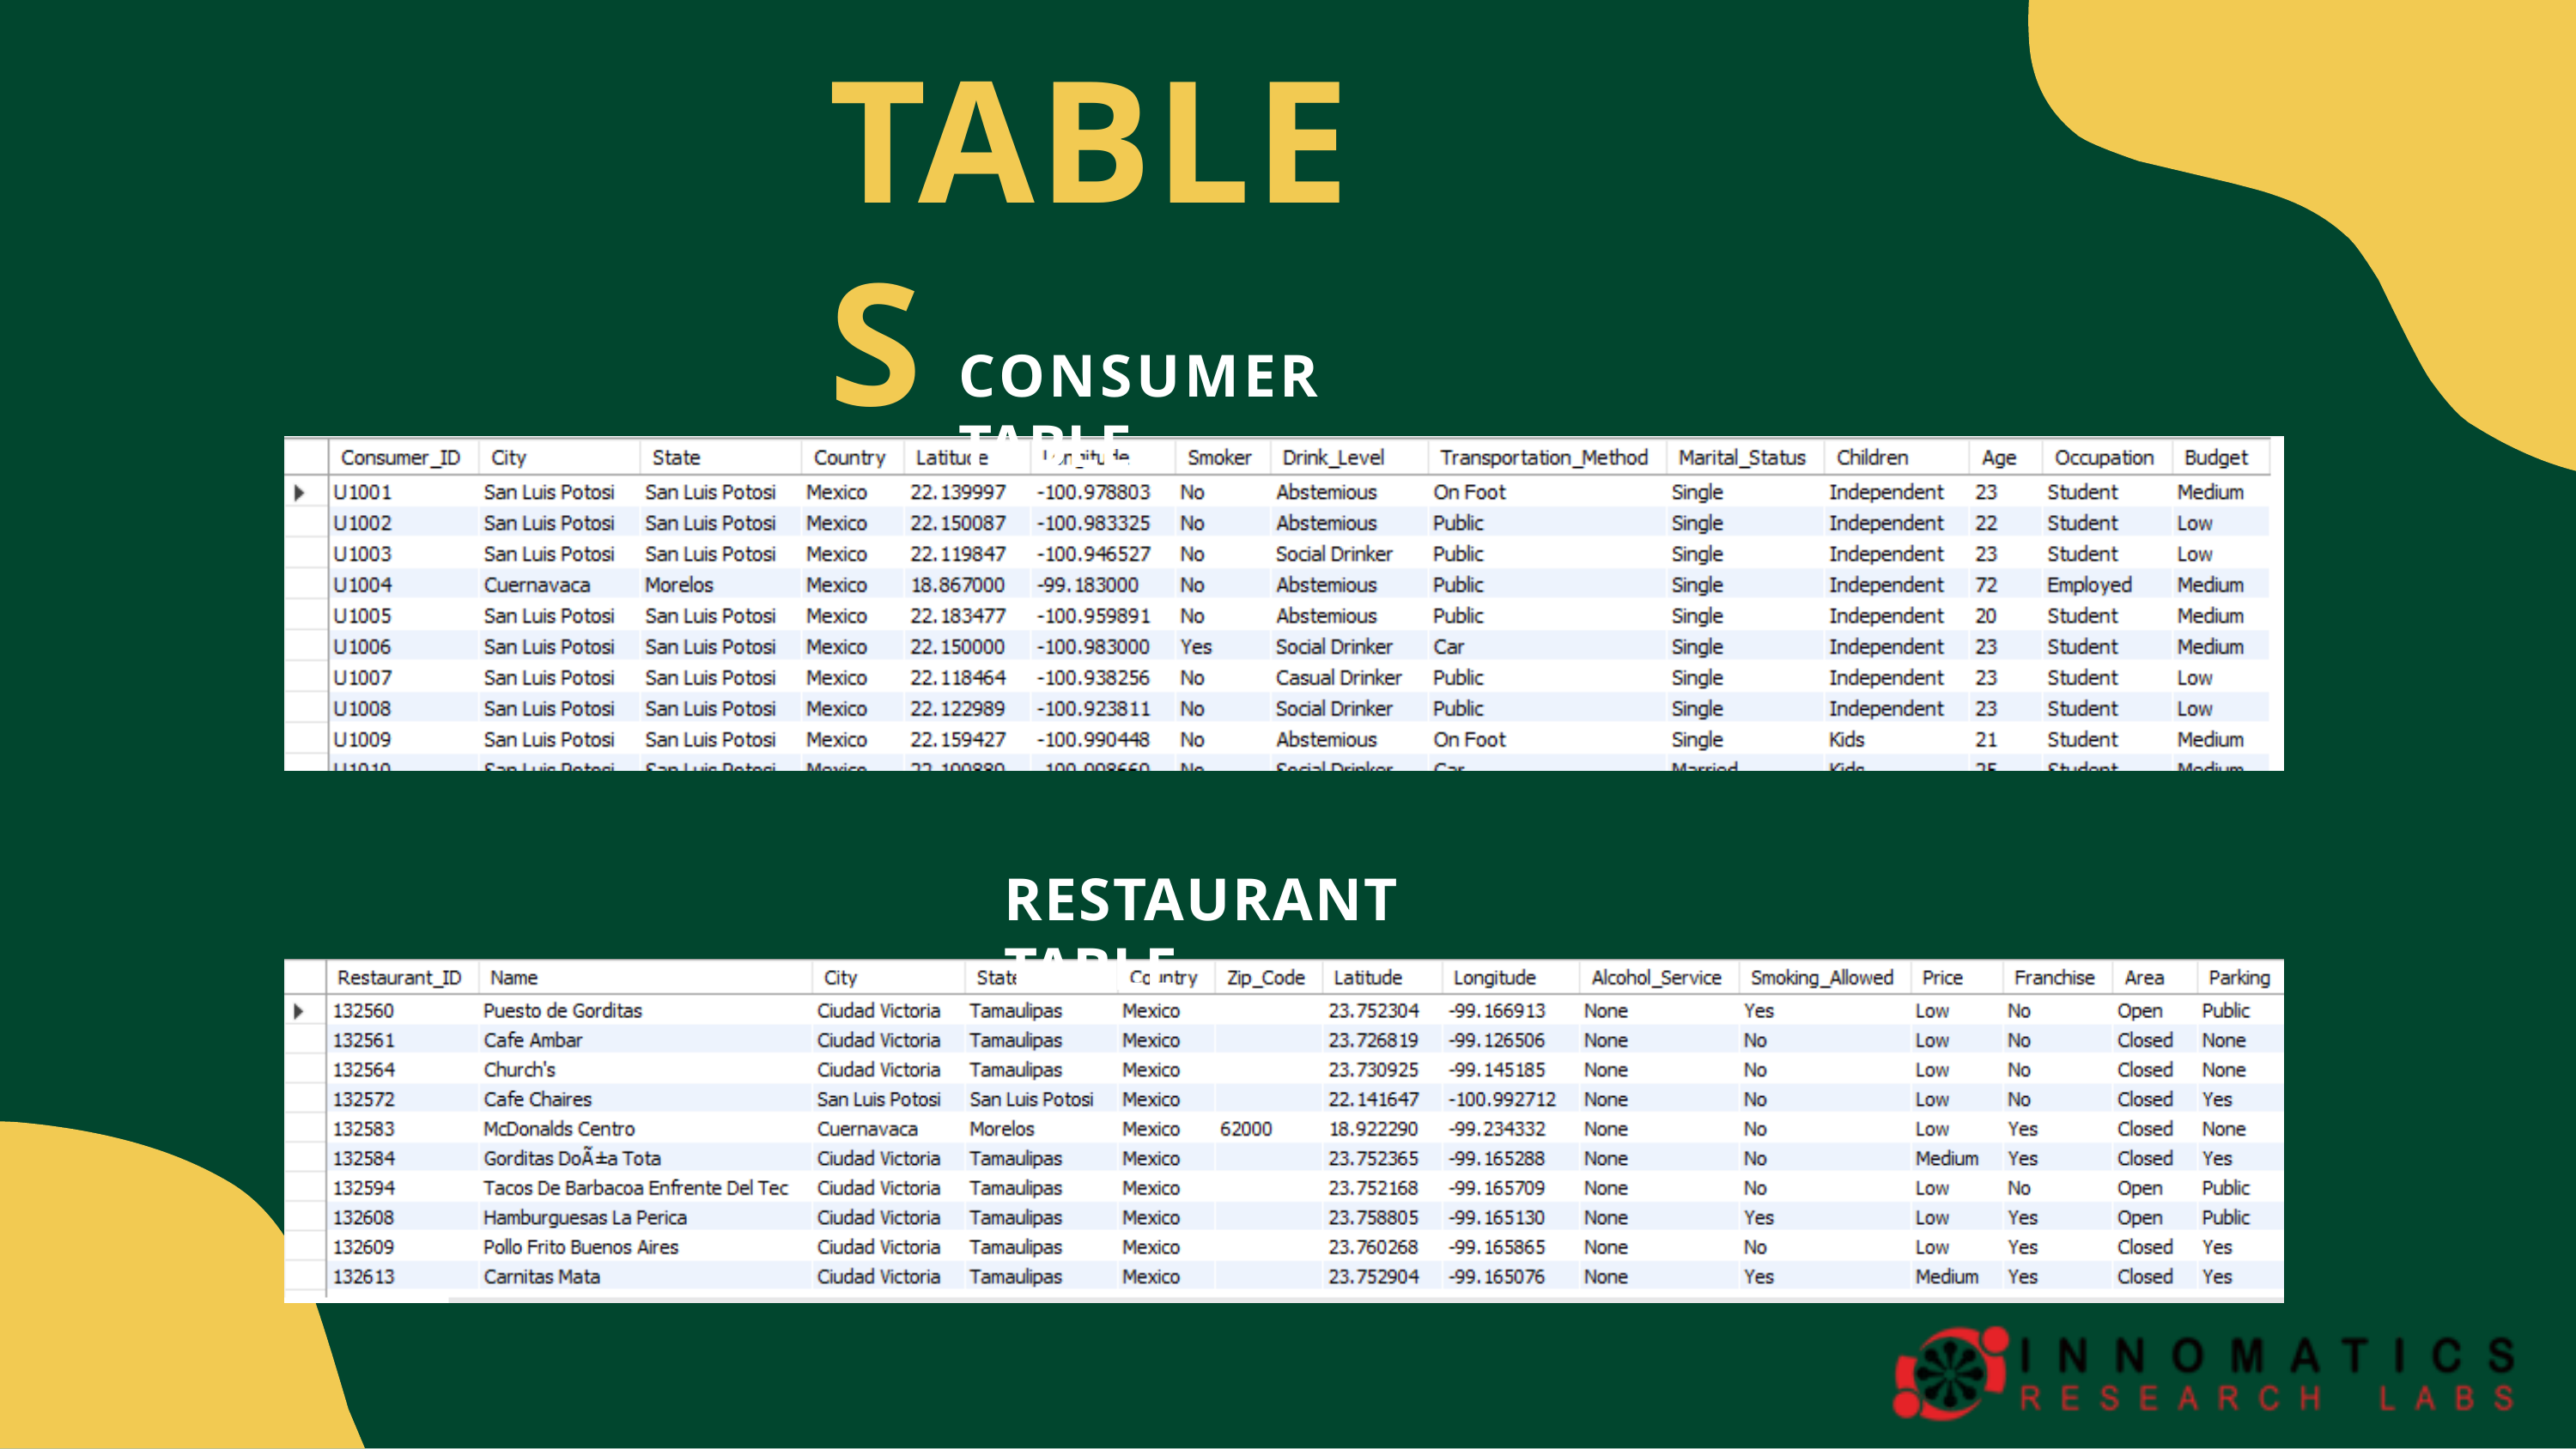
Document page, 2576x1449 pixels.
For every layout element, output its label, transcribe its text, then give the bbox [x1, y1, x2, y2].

text_box RESTAURANT TABLE [1002, 861, 1574, 956]
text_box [284, 0, 2576, 771]
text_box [0, 959, 2544, 1449]
